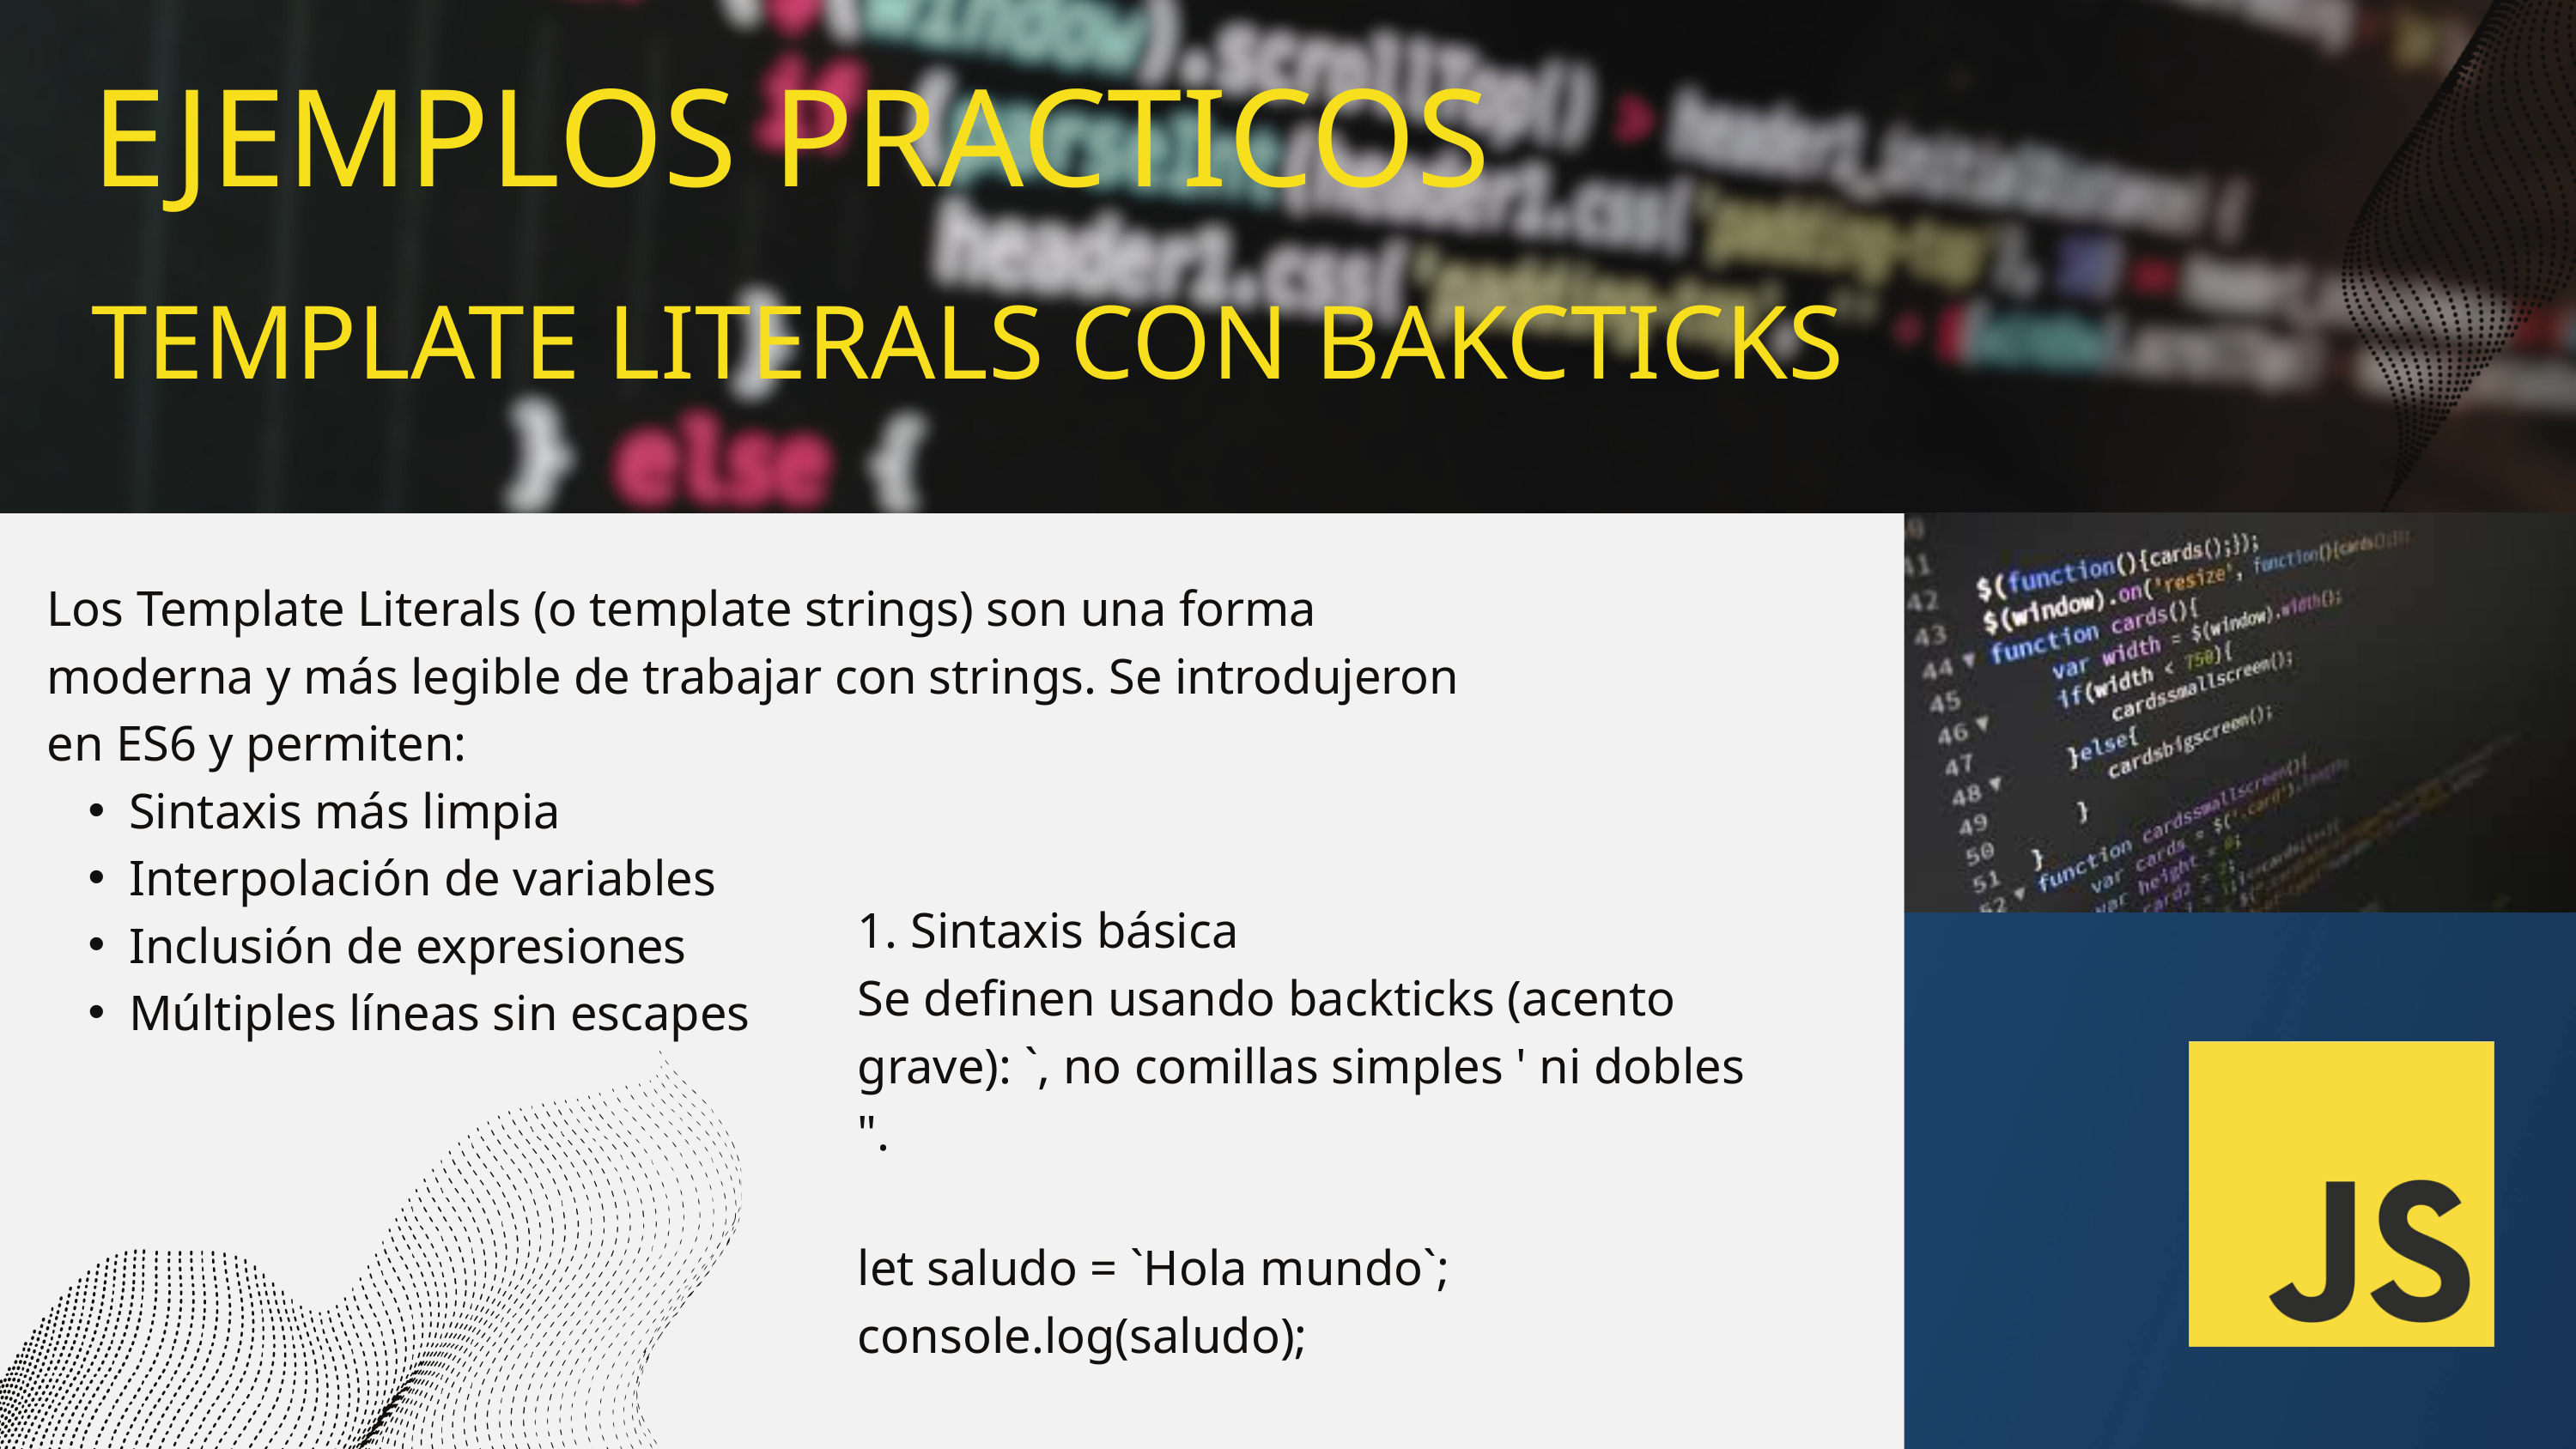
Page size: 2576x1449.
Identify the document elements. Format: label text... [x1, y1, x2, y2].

text_box [1904, 512, 2576, 912]
text_box [1904, 912, 2576, 1449]
text_box [0, 0, 2342, 513]
picture [2035, 1005, 2574, 1449]
text_box EJEMPLOS PRACTICOS [91, 52, 2485, 215]
text_box 1. Sintaxis básica Se definen usando backticks (acento grave): `, no comillas simples ' ni dobles ". let saludo = `Hola mundo`; console.log(saludo); [858, 890, 1788, 1449]
text_box [0, 1051, 742, 1449]
text_box Los Template Literals (o template strings) son una forma moderna y más legible de trabajar con strings. Se introdujeron en ES6 y permiten: Sintaxis más limpia Interpolación de variables Inclusión de expresiones Múltiples líneas sin escapes [46, 568, 1497, 1103]
text_box [2342, 0, 2576, 512]
text_box TEMPLATE LITERALS CON BAKCTICKS [91, 276, 2500, 399]
